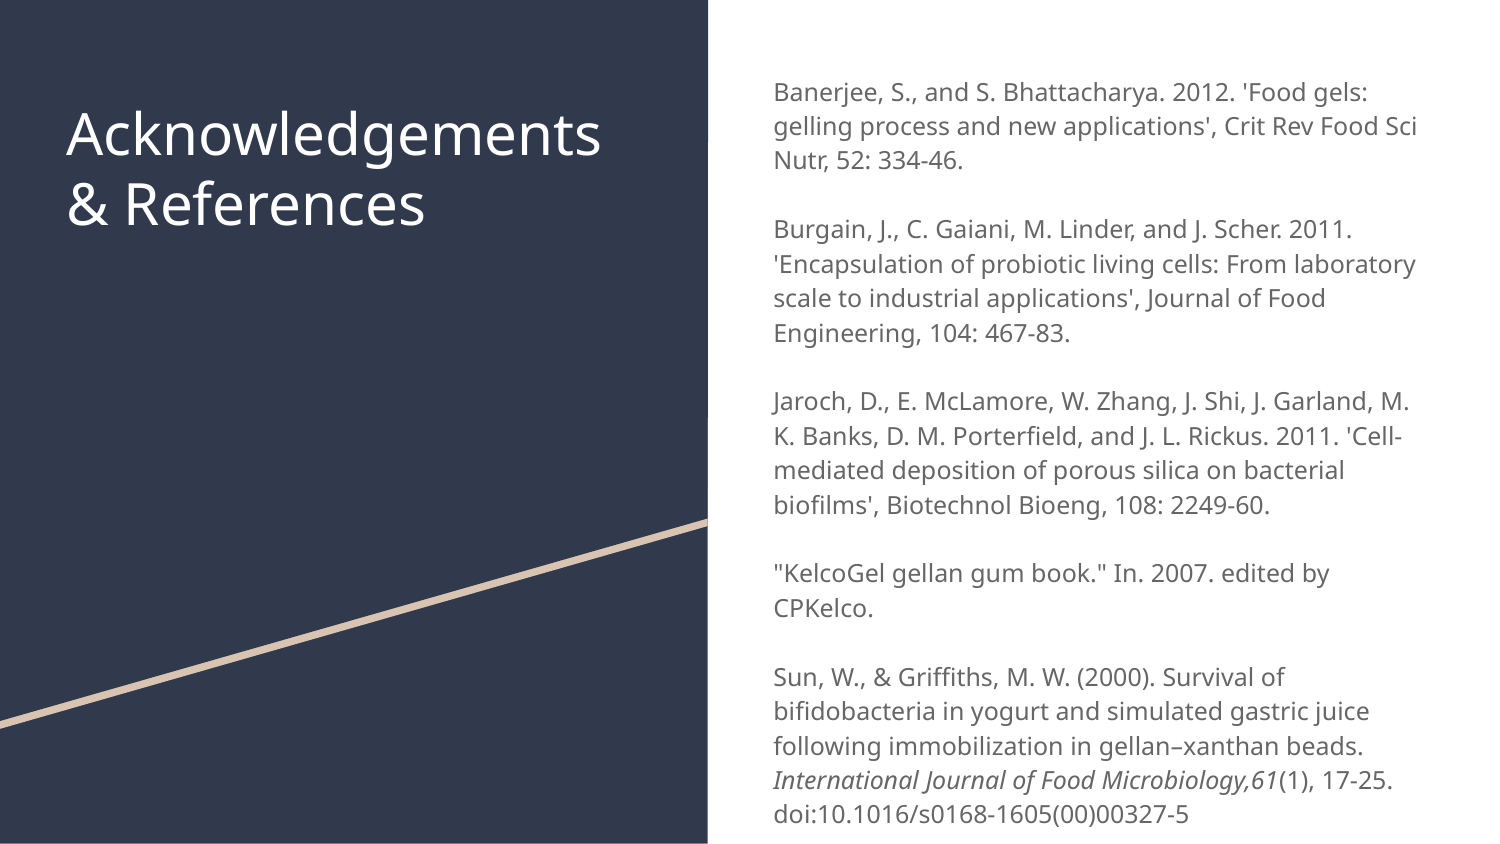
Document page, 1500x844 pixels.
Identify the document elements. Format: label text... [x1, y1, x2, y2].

list Banerjee, S., and S. Bhattacharya. 2012. 'Food gels: gelling process and new applications', Crit Rev Food Sci Nutr, 52: 334-46. Burgain, J., C. Gaiani, M. Linder, and J. Scher. 2011. 'Encapsulation of probiotic living cells: From laboratory scale to industrial applications', Journal of Food Engineering, 104: 467-83. Jaroch, D., E. McLamore, W. Zhang, J. Shi, J. Garland, M. K. Banks, D. M. Porterfield, and J. L. Rickus. 2011. 'Cell-mediated deposition of porous silica on bacterial biofilms', Biotechnol Bioeng, 108: 2249-60. "KelcoGel gellan gum book." In. 2007. edited by CPKelco. Sun, W., & Griffiths, M. W. (2000). Survival of bifidobacteria in yogurt and simulated gastric juice following immobilization in gellan–xanthan beads. International Journal of Food Microbiology,61(1), 17-25. doi:10.1016/s0168-1605(00)00327-5 [758, 56, 1442, 729]
title Acknowledgements & References [51, 82, 660, 494]
